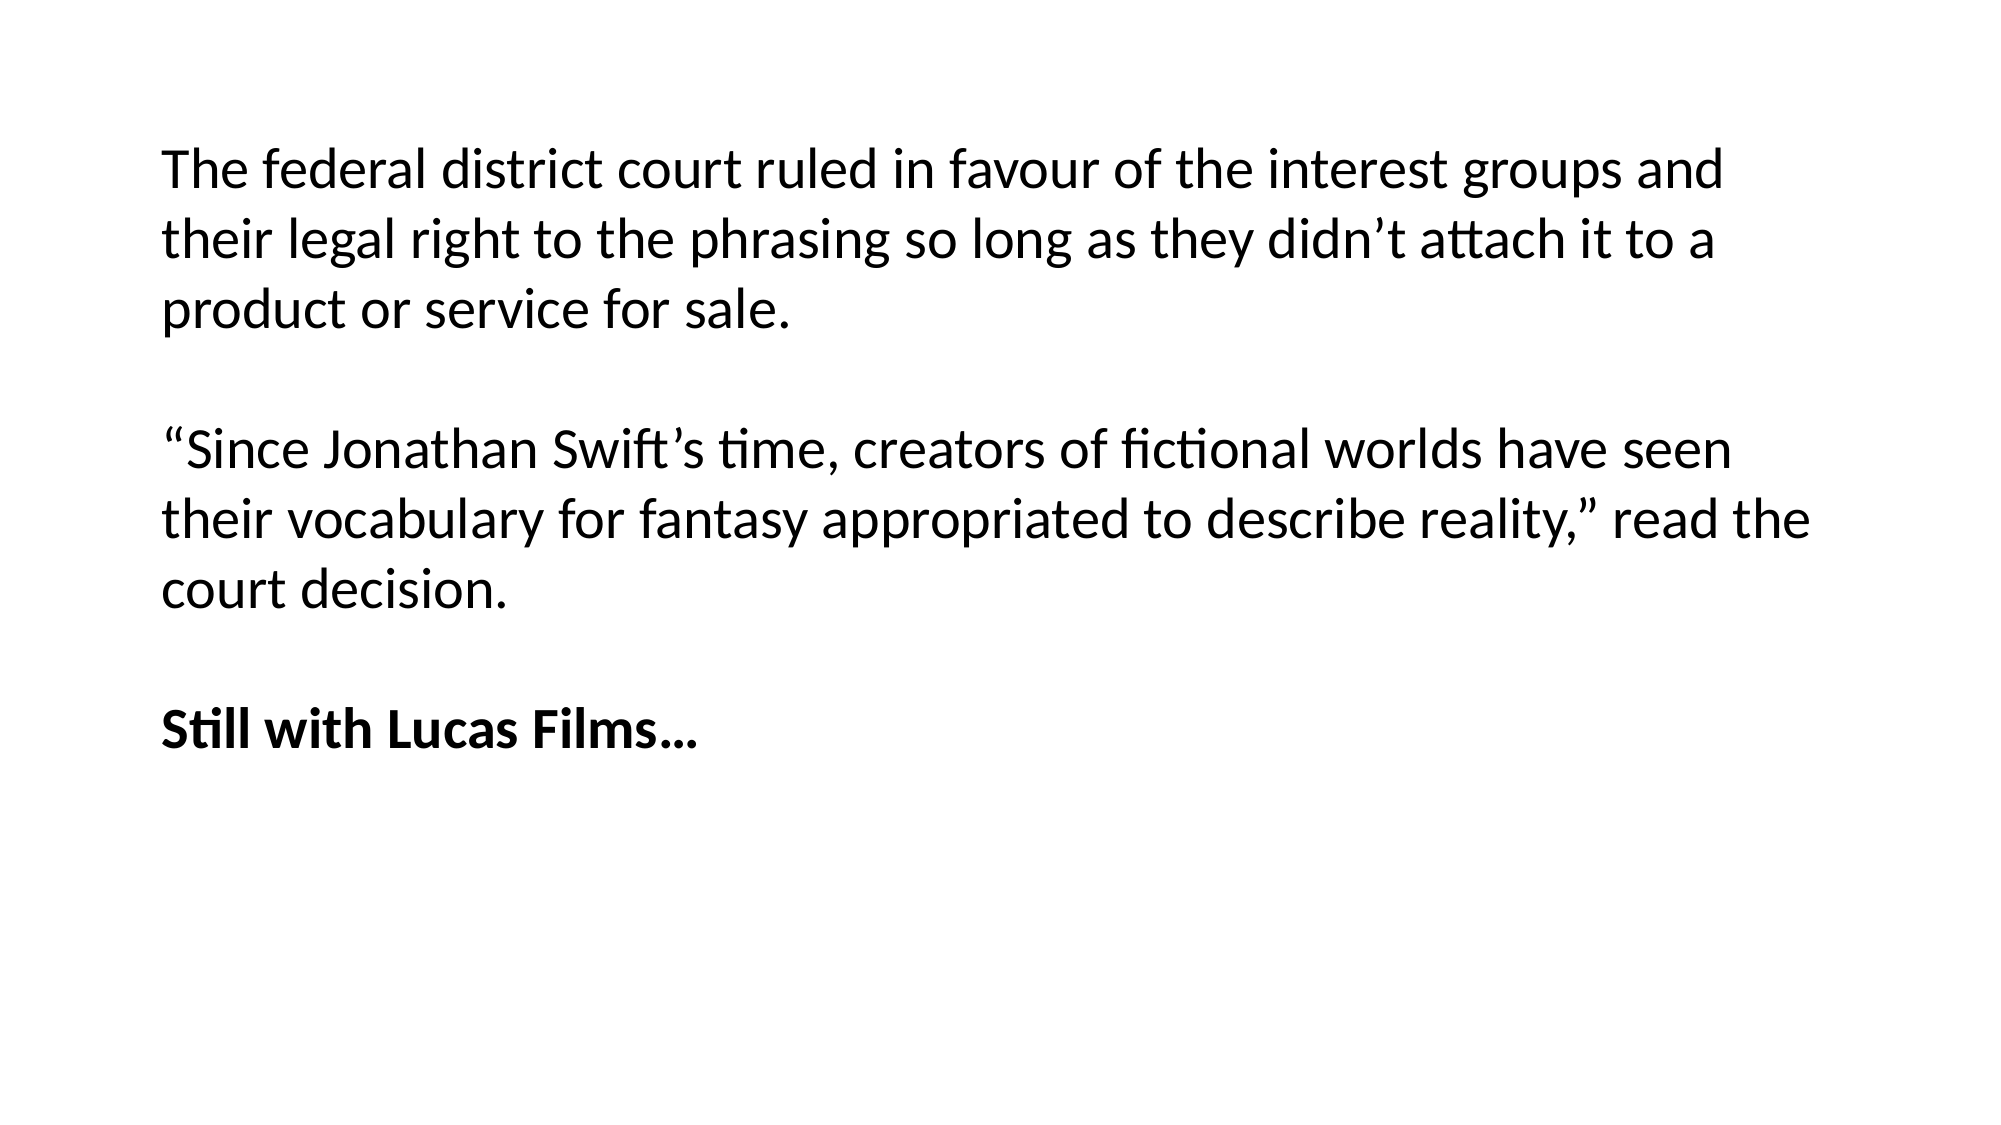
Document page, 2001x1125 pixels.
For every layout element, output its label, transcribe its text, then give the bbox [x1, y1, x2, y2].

text_box The federal district court ruled in favour of the interest groups and their legal right to the phrasing so long as they didn’t attach it to a product or service for sale. “Since Jonathan Swift’s time, creators of fictional worlds have seen their vocabulary for fantasy appropriated to describe reality,” read the court decision. Still with Lucas Films… [146, 122, 1853, 838]
